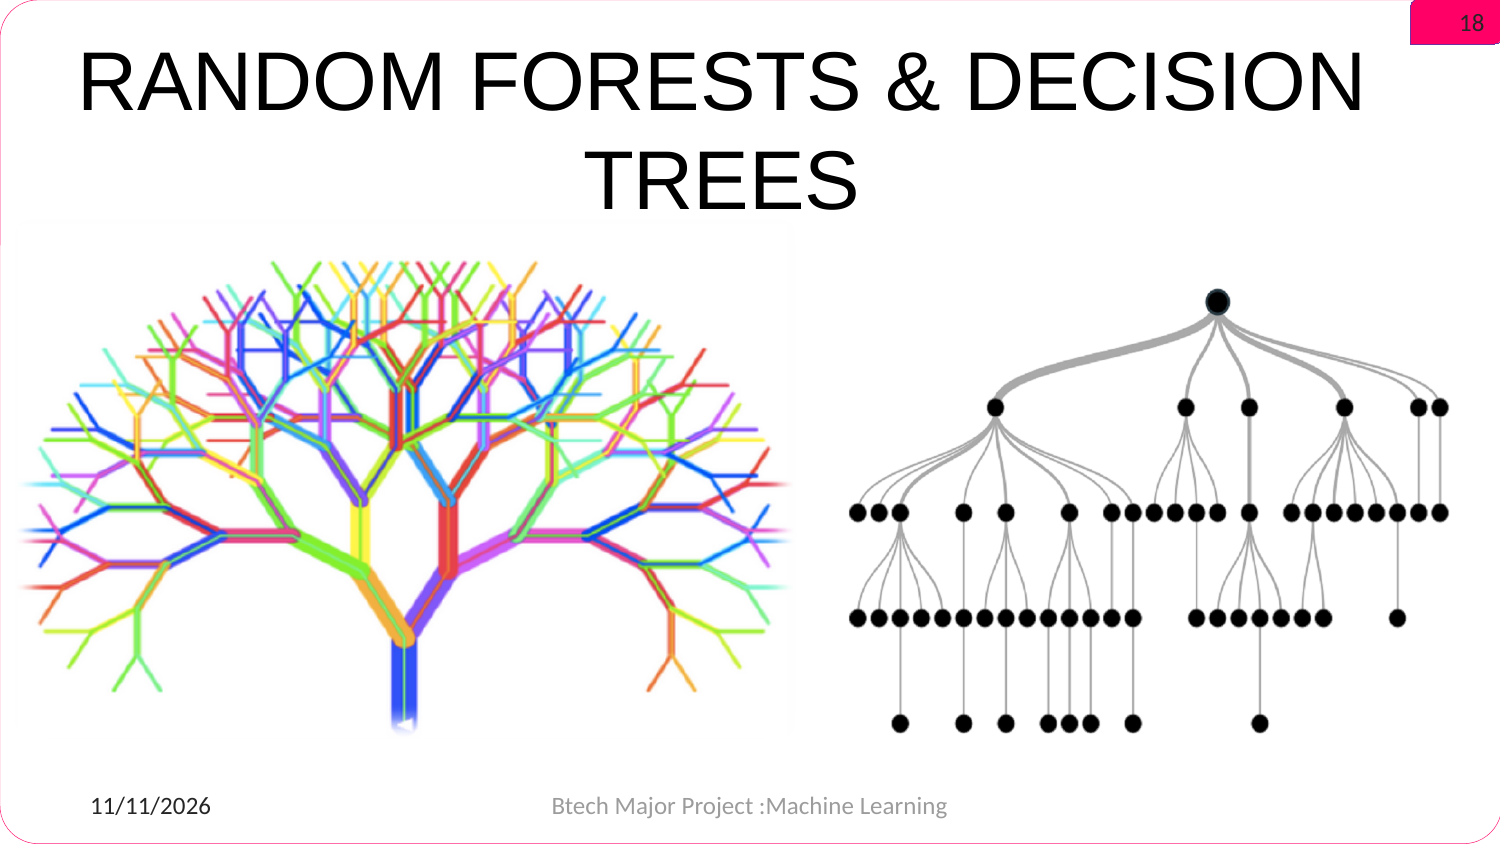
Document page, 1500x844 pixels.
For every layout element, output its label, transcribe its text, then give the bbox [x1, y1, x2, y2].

slide_number 04-May-17 [75, 782, 425, 828]
footer Btech Major Project :Machine Learning [512, 782, 988, 828]
picture [14, 217, 797, 739]
picture [842, 257, 1457, 780]
slide_number 18 [1410, 0, 1500, 45]
title RANDOM FORESTS & DECISION TREES [31, 21, 1413, 232]
